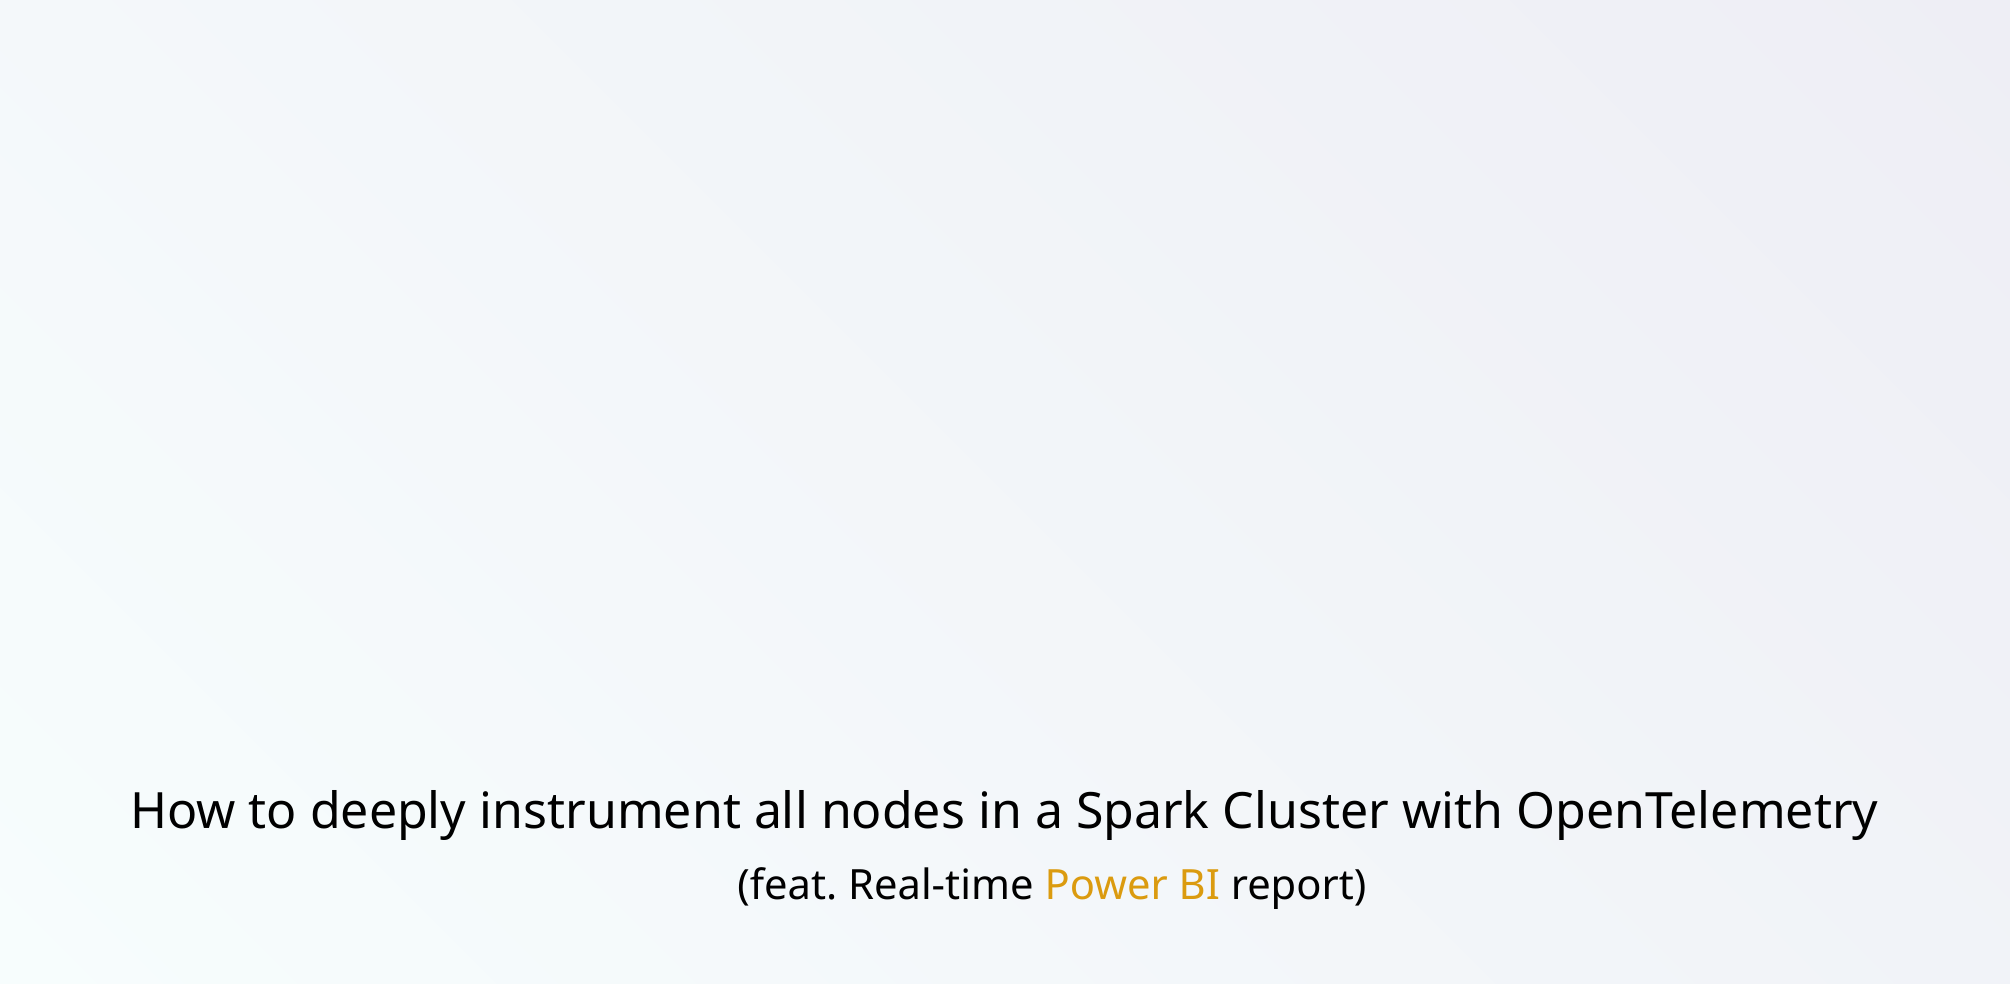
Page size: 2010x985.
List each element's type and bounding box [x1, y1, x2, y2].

text_box [0, 0, 2010, 985]
